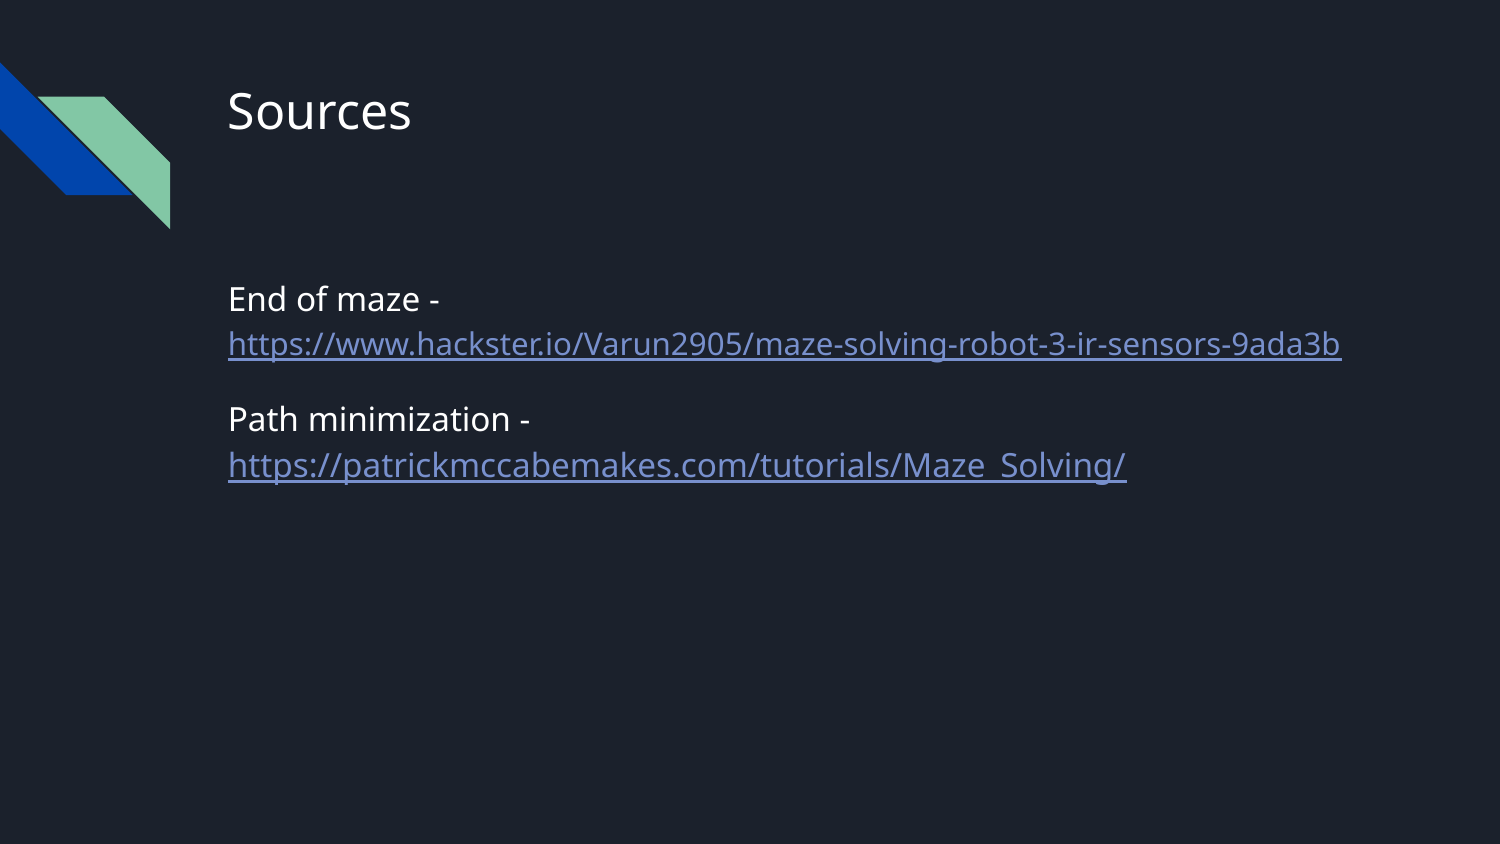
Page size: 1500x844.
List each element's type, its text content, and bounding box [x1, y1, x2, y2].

list End of maze - https://www.hackster.io/Varun2905/maze-solving-robot-3-ir-sensors-9ada3b Path minimization - https://patrickmccabemakes.com/tutorials/Maze_Solving/ [212, 257, 1368, 735]
title Sources [212, 64, 1368, 215]
